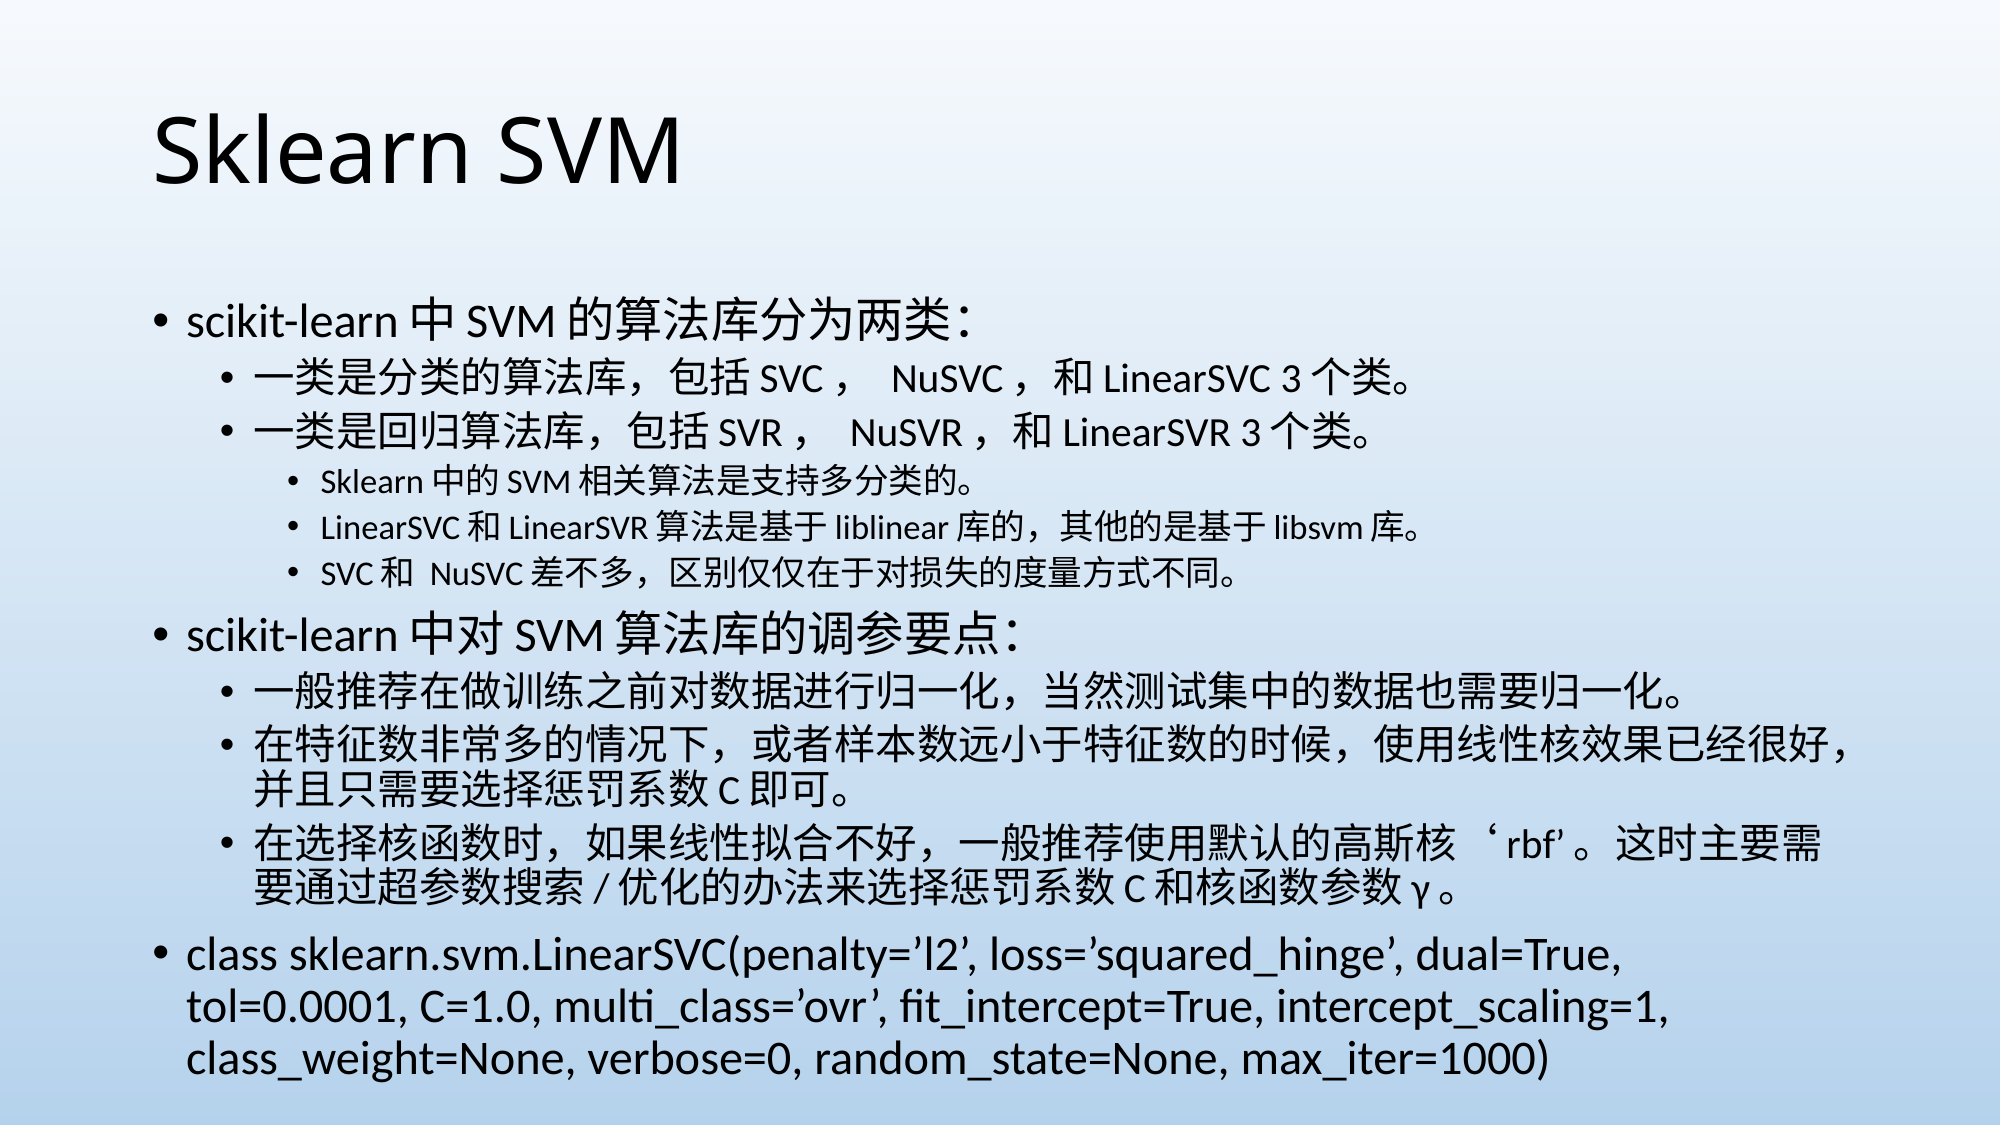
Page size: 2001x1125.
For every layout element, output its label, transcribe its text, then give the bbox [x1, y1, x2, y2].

list scikit-learn中SVM的算法库分为两类： 一类是分类的算法库，包括SVC， NuSVC，和LinearSVC 3个类。 一类是回归算法库，包括SVR， NuSVR，和LinearSVR 3个类。 Sklearn中的SVM相关算法是支持多分类的。 LinearSVC和LinearSVR算法是基于liblinear库的，其他的是基于libsvm库。 SVC和 NuSVC差不多，区别仅仅在于对损失的度量方式不同。 scikit-learn中对SVM算法库的调参要点： 一般推荐在做训练之前对数据进行归一化，当然测试集中的数据也需要归一化。 在特征数非常多的情况下，或者样本数远小于特征数的时候，使用线性核效果已经很好，并且只需要选择惩罚系数C即可。 在选择核函数时，如果线性拟合不好，一般推荐使用默认的高斯核‘rbf’。这时主要需要通过超参数搜索/优化的办法来选择惩罚系数C和核函数参数γ。 class sklearn.svm.LinearSVC(penalty=’l2’, loss=’squared_hinge’, dual=True, tol=0.0001, C=1.0, multi_class=’ovr’, fit_intercept=True, intercept_scaling=1, class_weight=None, verbose=0, random_state=None, max_iter=1000) [137, 288, 1863, 1098]
title Sklearn SVM [137, 59, 1863, 248]
